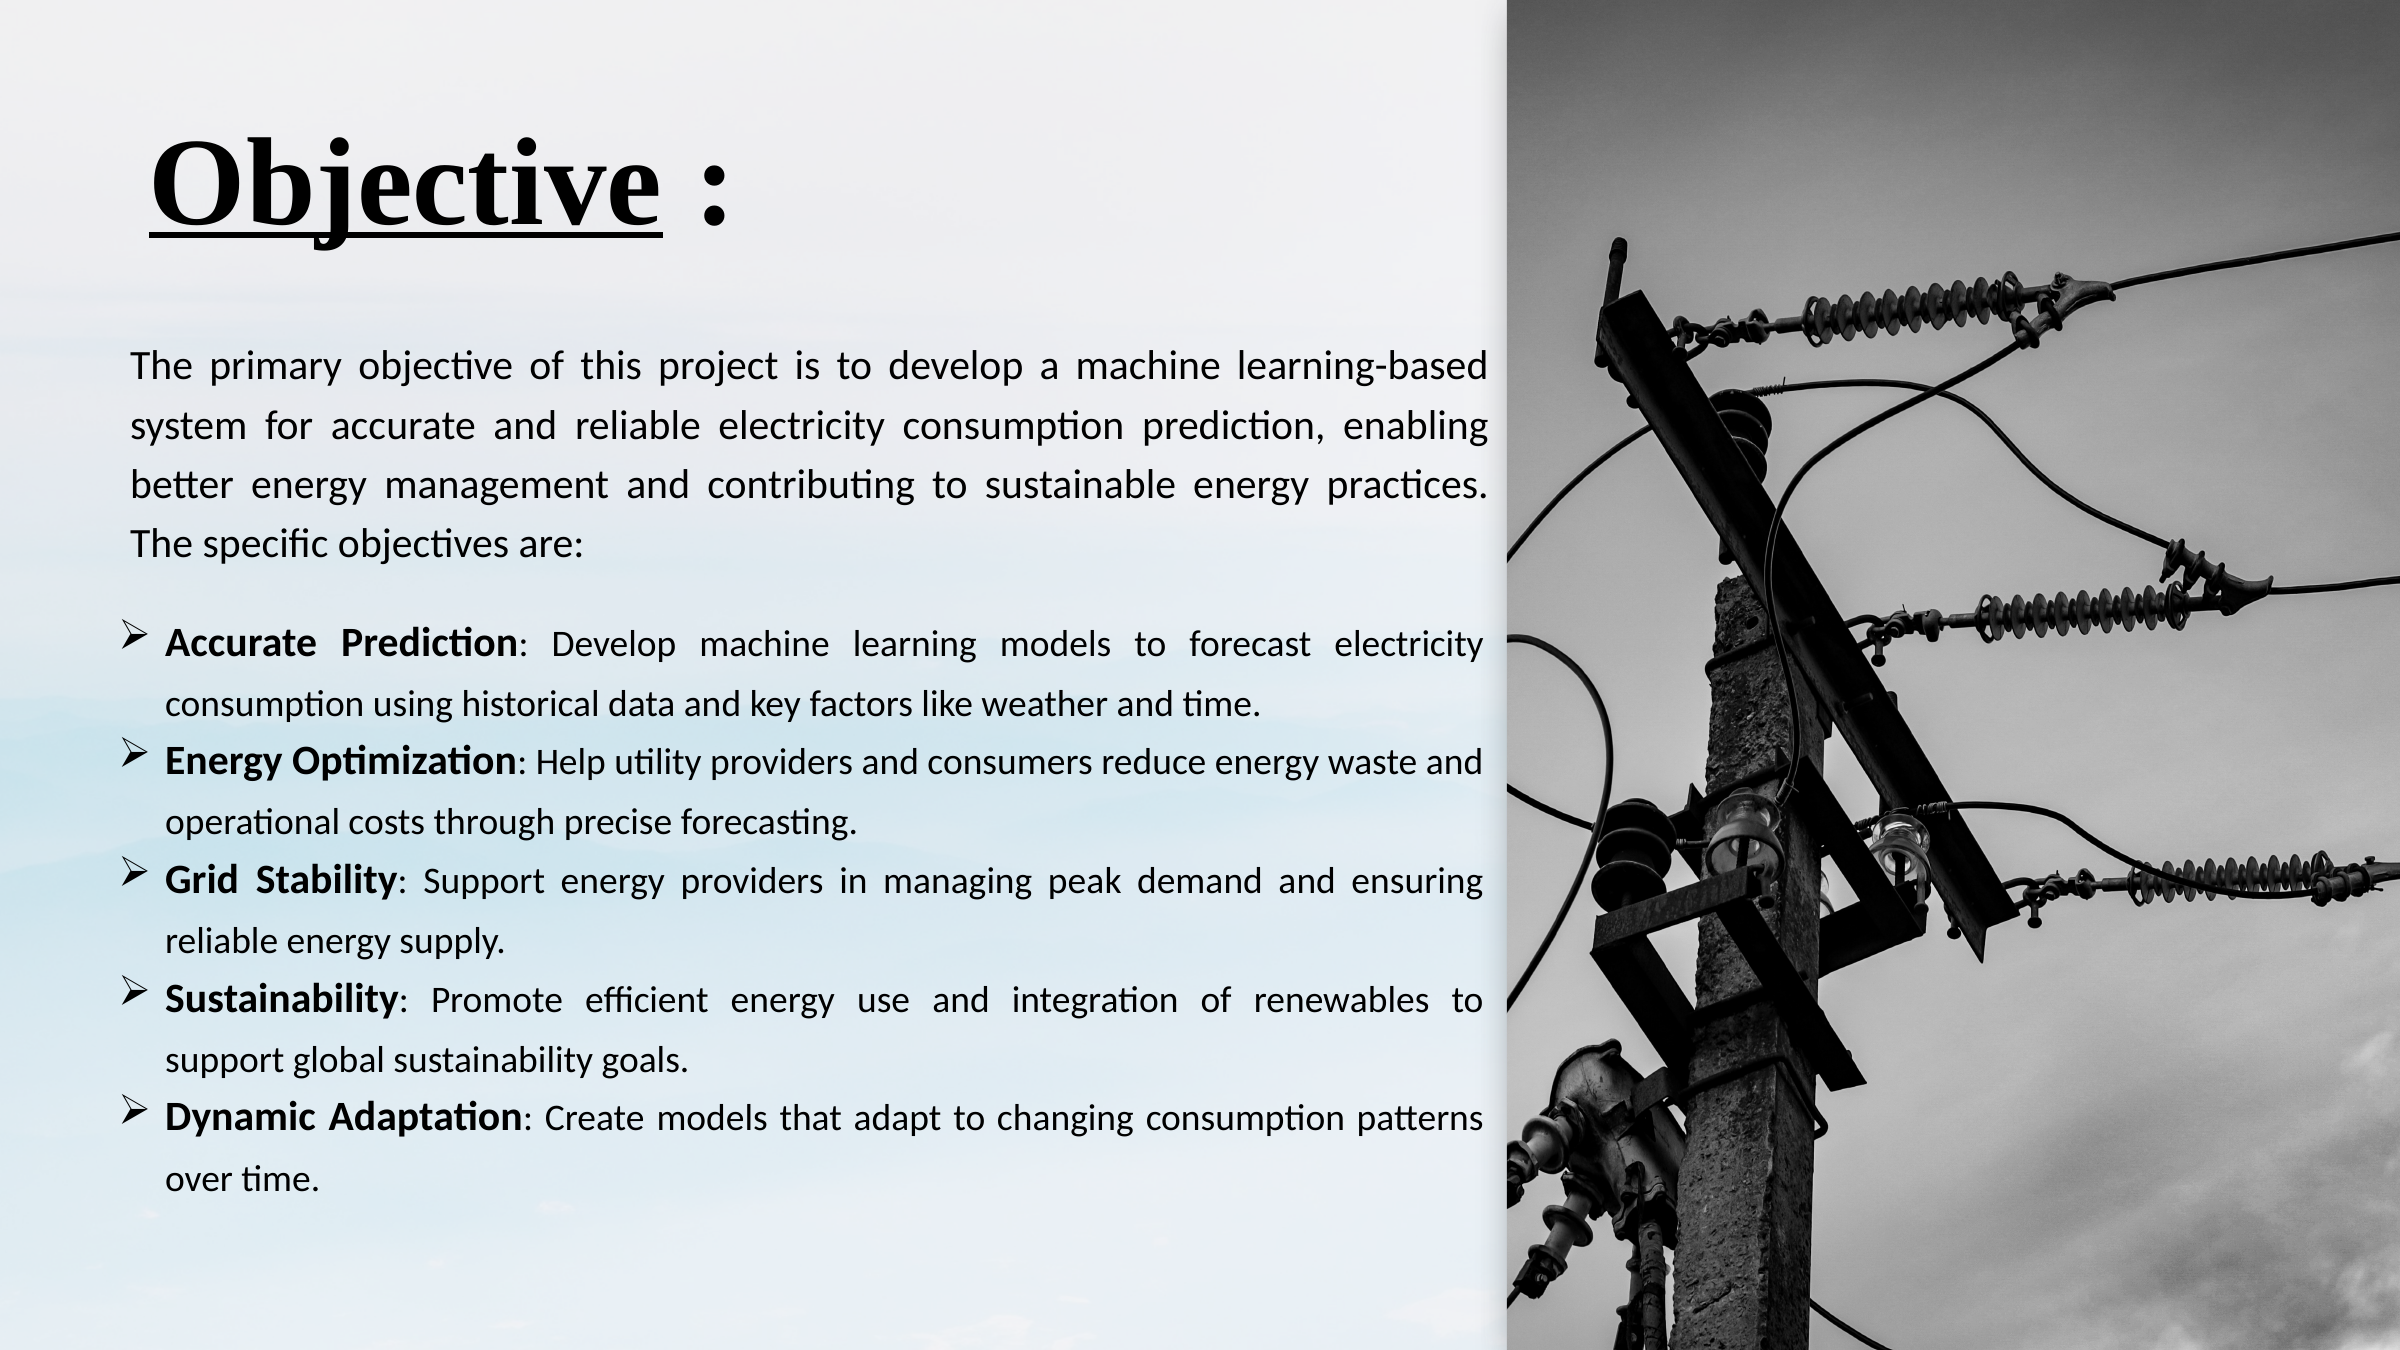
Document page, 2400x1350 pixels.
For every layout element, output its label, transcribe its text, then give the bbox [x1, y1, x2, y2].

text_box The primary objective of this project is to develop a machine learning-based system for accurate and reliable electricity consumption prediction, enabling better energy management and contributing to sustainable energy practices. The specific objectives are: [130, 328, 1488, 508]
picture [1506, 0, 2400, 1350]
text_box Objective : [148, 127, 1488, 250]
text_box Accurate Prediction: Develop machine learning models to forecast electricity consumption using historical data and key factors like weather and time. Energy Optimization: Help utility providers and consumers reduce energy waste and operational costs through precise forecasting. Grid Stability: Support energy providers in managing peak demand and ensuring reliable energy supply. Sustainability: Promote efficient energy use and integration of renewables to support global sustainability goals. Dynamic Adaptation: Create models that adapt to changing consumption patterns over time. [118, 605, 1485, 1279]
